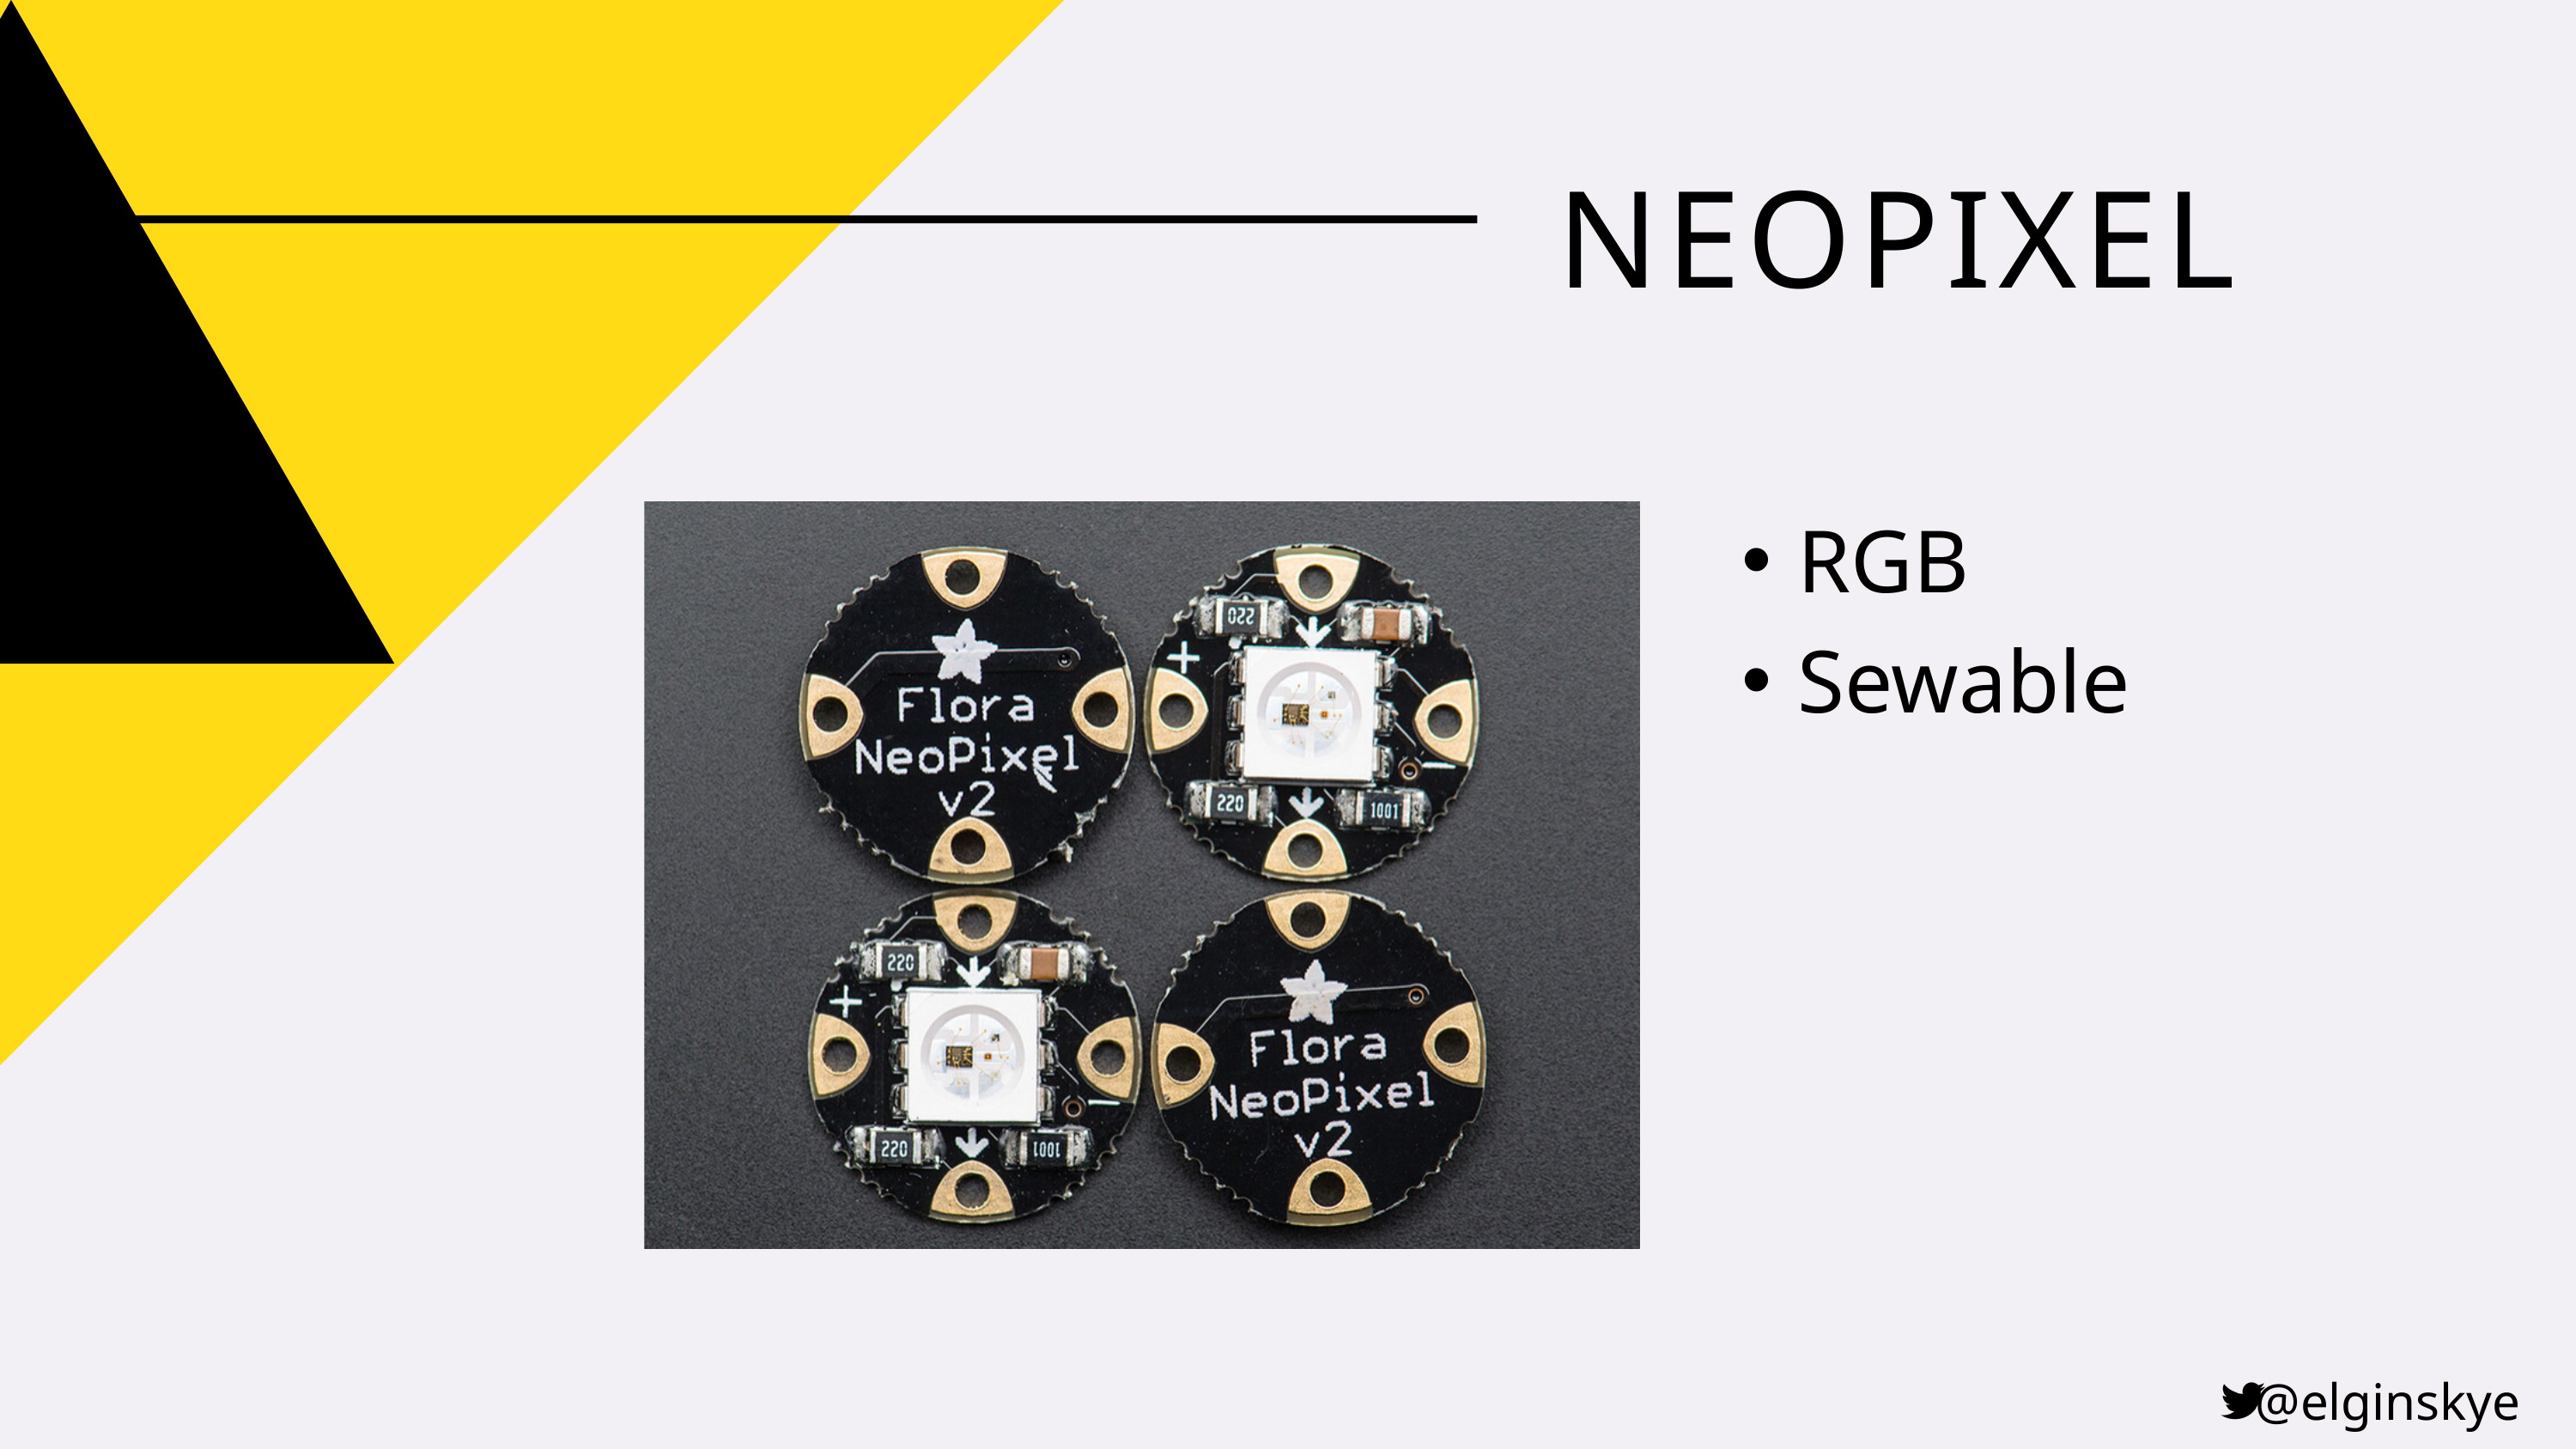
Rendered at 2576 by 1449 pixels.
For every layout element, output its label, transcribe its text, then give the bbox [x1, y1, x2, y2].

text_box [1070, 215, 1478, 224]
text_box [0, 0, 1066, 1065]
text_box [0, 0, 395, 664]
text_box RGB Sewable [1686, 489, 2432, 851]
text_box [1557, 153, 2576, 315]
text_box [2141, 1367, 2576, 1429]
picture [644, 501, 1641, 1249]
